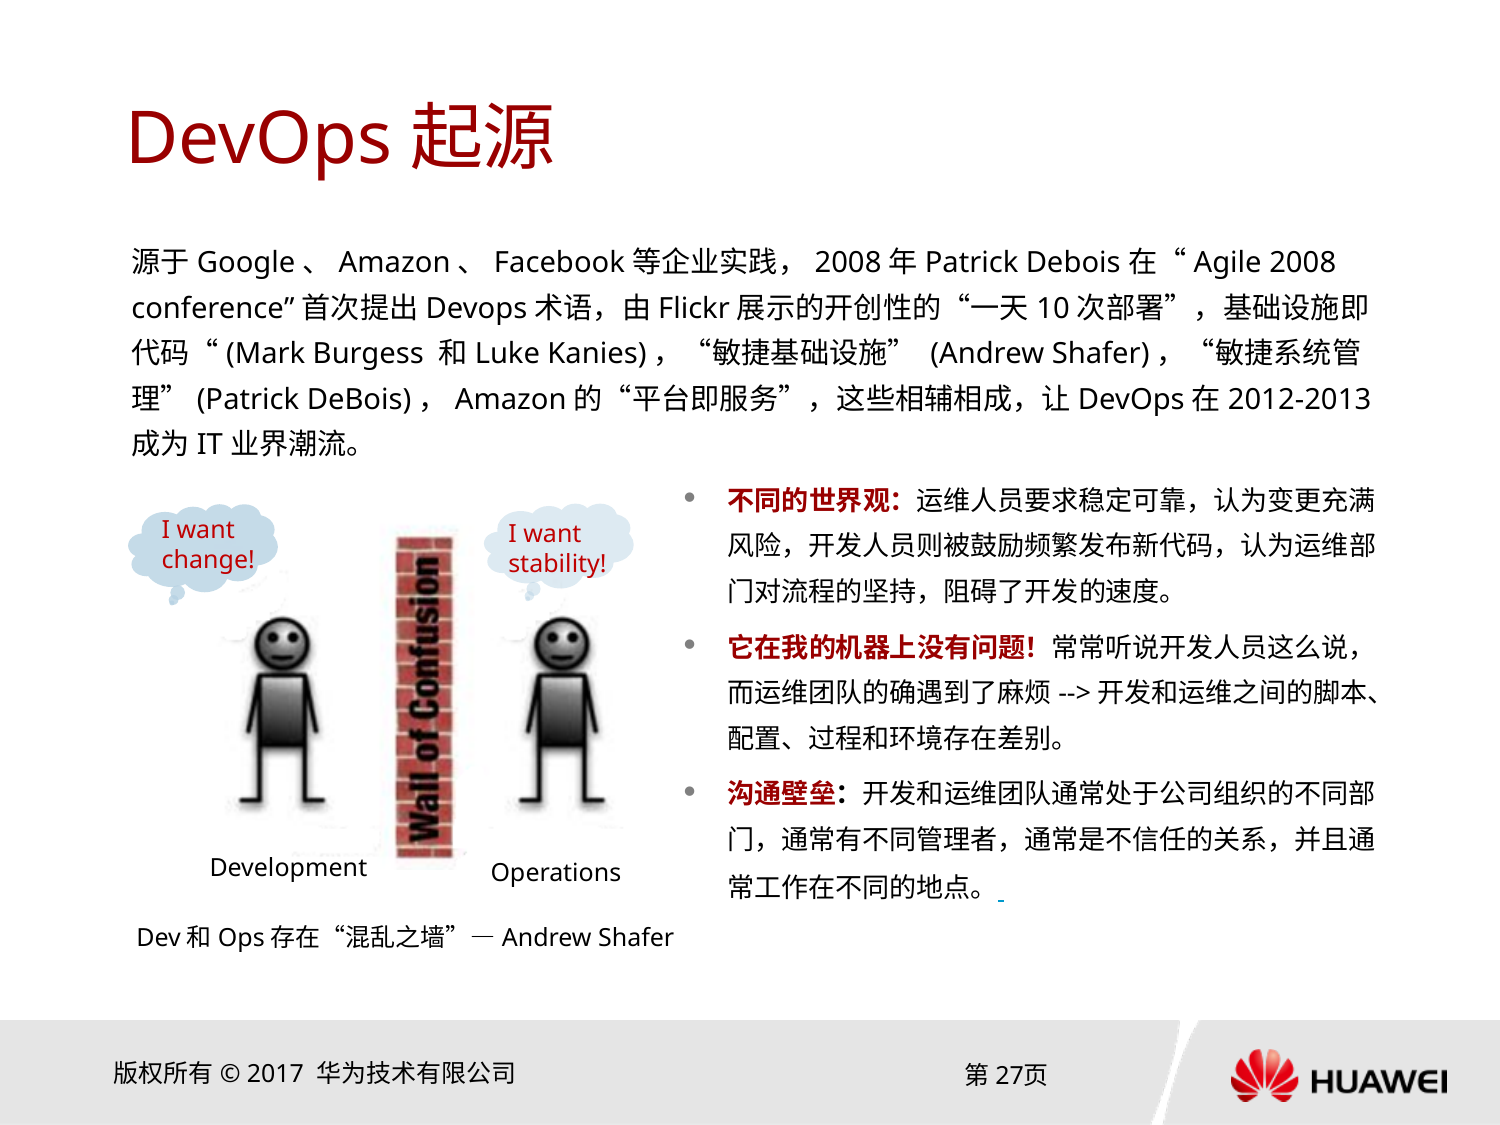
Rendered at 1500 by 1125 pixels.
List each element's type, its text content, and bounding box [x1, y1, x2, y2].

text_box I want stability! [502, 511, 614, 518]
text_box [208, 504, 231, 508]
text_box I want change! [155, 508, 268, 580]
picture [213, 519, 639, 870]
text_box Operations [484, 851, 653, 893]
text_box Development [203, 845, 390, 887]
text_box [534, 503, 626, 518]
picture [0, 1020, 1500, 1125]
text_box Dev和Ops存在“混乱之墙”—Andrew Shafer [116, 910, 715, 961]
title DevOps起源 [111, 63, 1378, 207]
text_box [232, 504, 256, 508]
text_box 源于Google、Amazon、Facebook等企业实践，2008年Patrick Debois在“Agile 2008 conference”首次提出Devops术语，由Flickr展示的开创性的“一天10次部署”，基础设施即代码“(Mark Burgess 和Luke Kanies)，“敏捷基础设施” (Andrew Shafer)，“敏捷系统管理”(Patrick DeBois)，Amazon的“平台即服务”，这些相辅相成，让DevOps在2012-2013成为IT业界潮流。 [116, 225, 1406, 468]
list 不同的世界观：运维人员要求稳定可靠，认为变更充满风险，开发人员则被鼓励频繁发布新代码，认为运维部门对流程的坚持，阻碍了开发的速度。 它在我的机器上没有问题！常常听说开发人员这么说，而运维团队的确遇到了麻烦-->开发和运维之间的脚本、配置、过程和环境存在差别。 沟通壁垒：开发和运维团队通常处于公司组织的不同部门，通常有不同管理者，通常是不信任的关系，并且通常工作在不同的地点。 [670, 463, 1412, 949]
text_box [128, 513, 208, 606]
